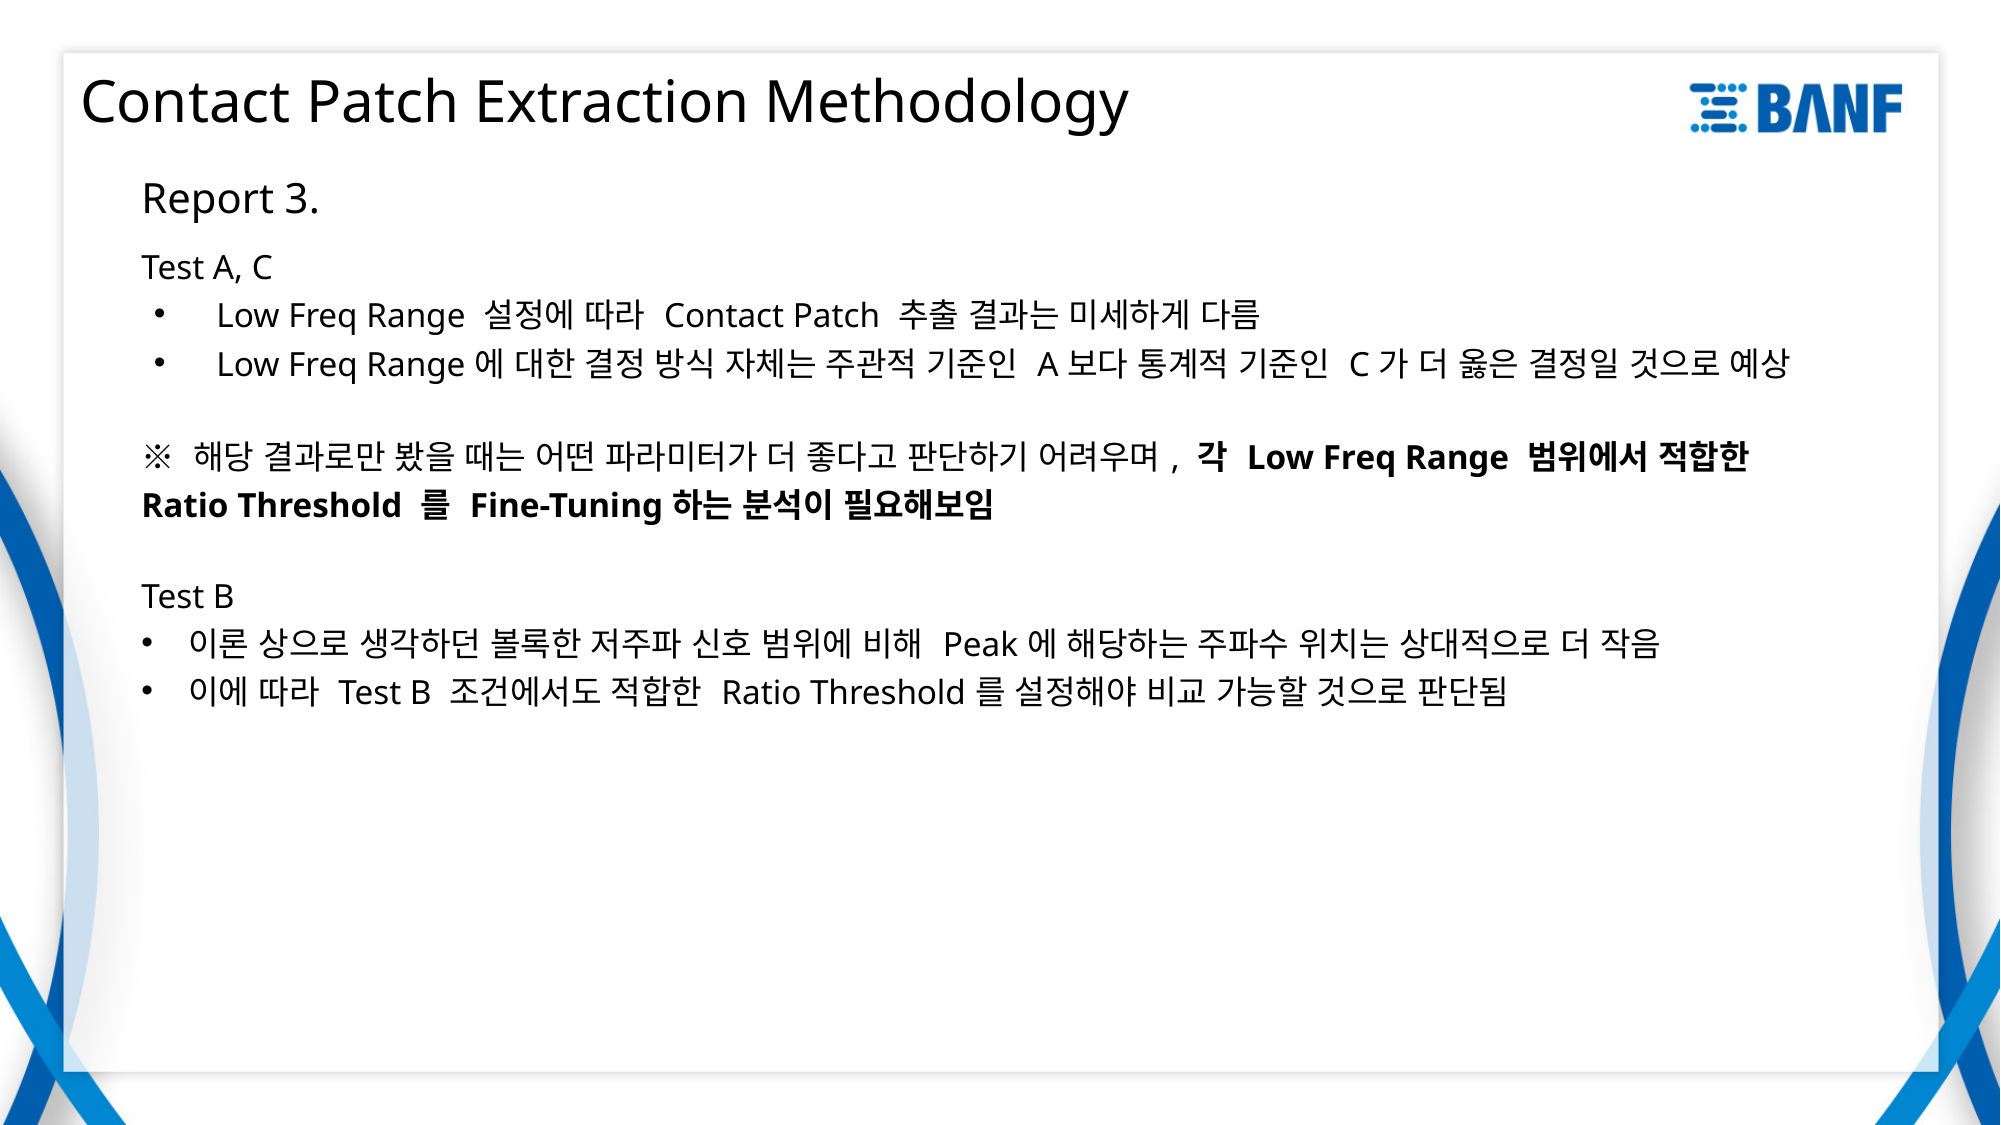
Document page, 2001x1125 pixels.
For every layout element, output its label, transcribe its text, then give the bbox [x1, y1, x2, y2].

picture [0, 0, 2000, 1125]
title Contact Patch Extraction Methodology [64, 52, 1685, 150]
list Report 3. [126, 161, 1872, 236]
text_box Test A, C Low Freq Range 설정에 따라 Contact Patch 추출 결과는 미세하게 다름 Low Freq Range에 대한 결정 방식 자체는 주관적 기준인 A보다 통계적 기준인 C가 더 옳은 결정일 것으로 예상 ※ 해당 결과로만 봤을 때는 어떤 파라미터가 더 좋다고 판단하기 어려우며, 각 Low Freq Range 범위에서 적합한 Ratio Threshold 를 Fine-Tuning하는 분석이 필요해보임 Test B 이론 상으로 생각하던 볼록한 저주파 신호 범위에 비해 Peak에 해당하는 주파수 위치는 상대적으로 더 작음 이에 따라 Test B 조건에서도 적합한 Ratio Threshold를 설정해야 비교 가능할 것으로 판단됨 [126, 236, 1872, 1022]
